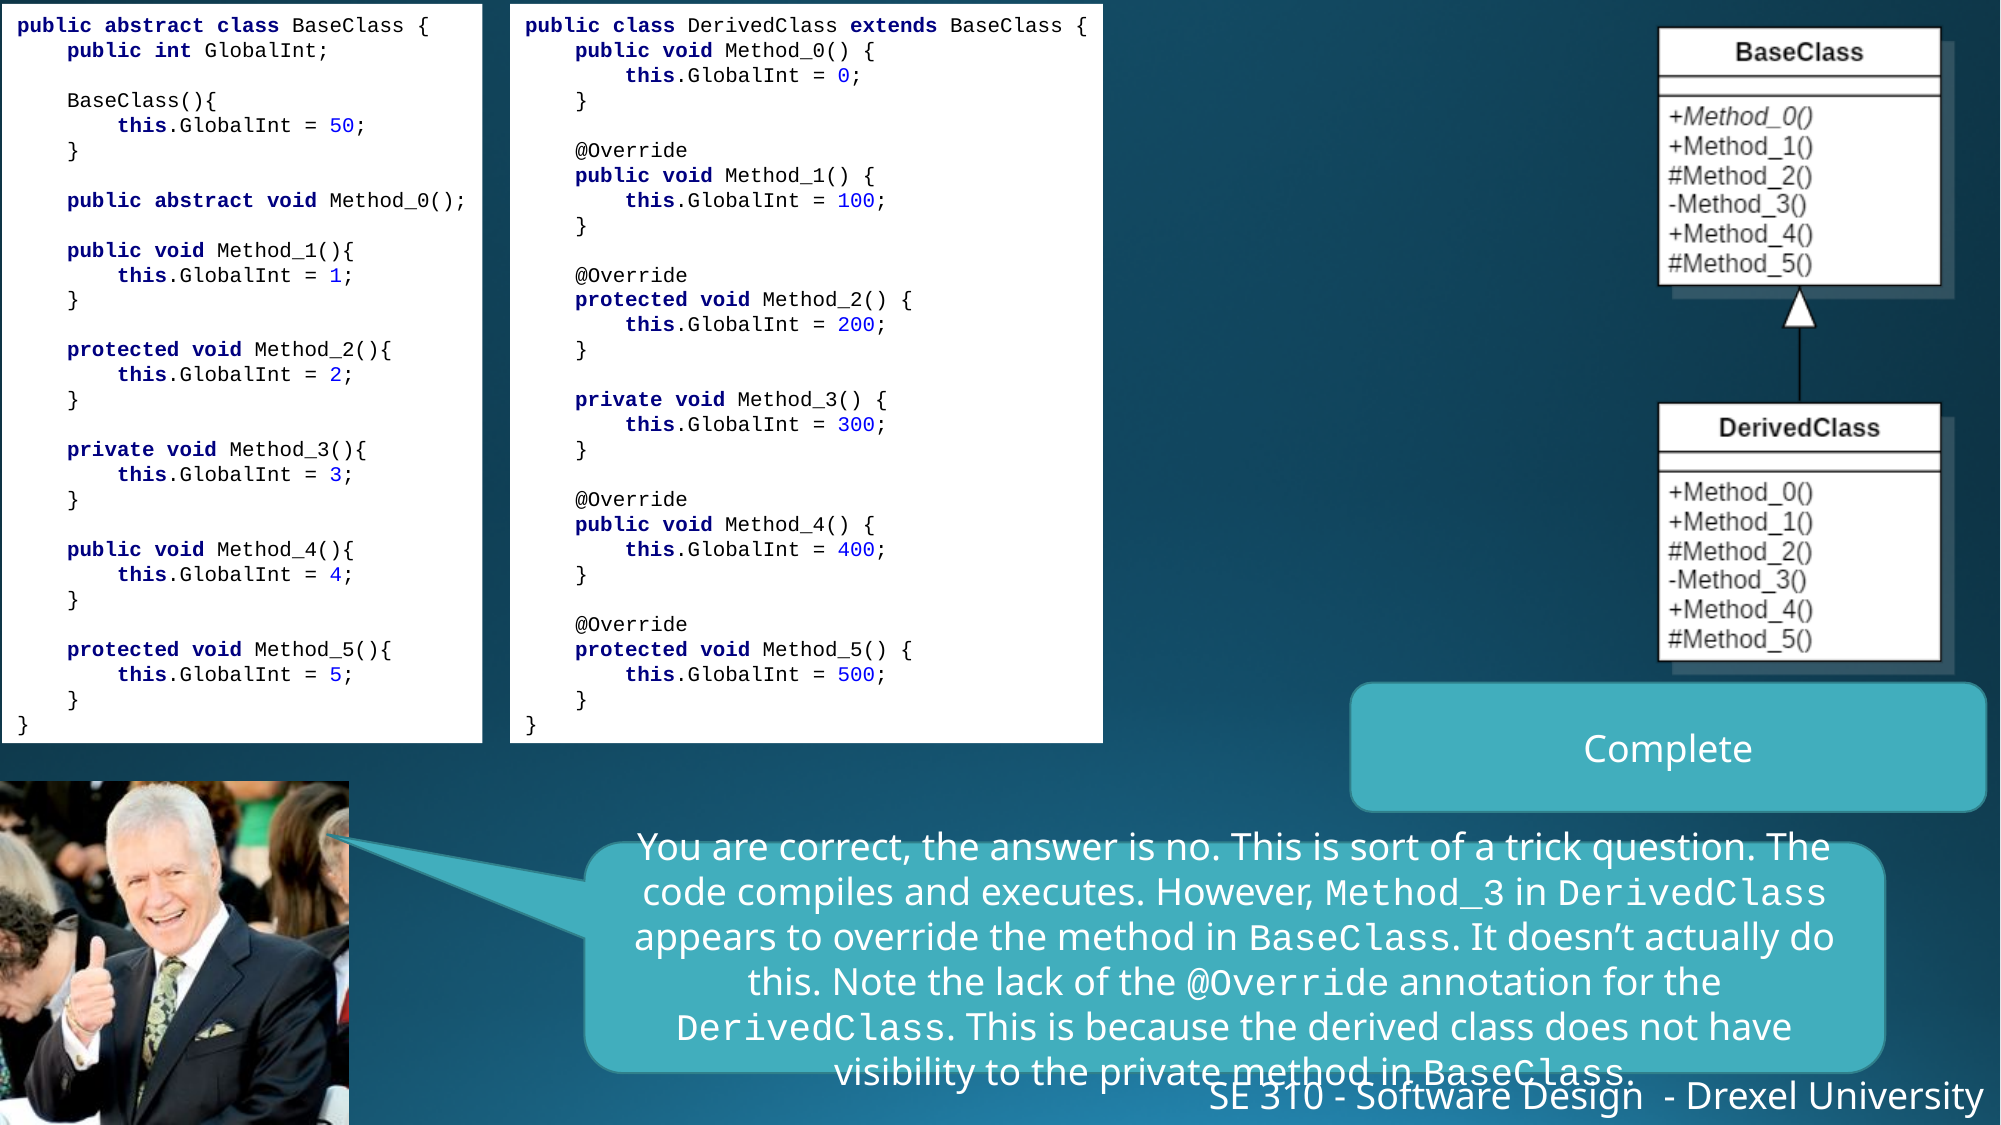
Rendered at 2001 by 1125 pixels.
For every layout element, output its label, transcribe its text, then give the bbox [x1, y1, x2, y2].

text_box SE 310 - Software Design - Drexel University [349, 1064, 2000, 1125]
text_box Complete [1349, 681, 1988, 813]
text_box public class DerivedClass extends BaseClass { public void Method_0() { this.GlobalInt = 0; } @Override public void Method_1() { this.GlobalInt = 100; } @Override protected void Method_2() { this.GlobalInt = 200; } private void Method_3() { this.GlobalInt = 300; } @Override public void Method_4() { this.GlobalInt = 400; } @Override protected void Method_5() { this.GlobalInt = 500; } } [510, 3, 1103, 744]
picture [0, 0, 2001, 1125]
text_box public abstract class BaseClass { public int GlobalInt; BaseClass(){ this.GlobalInt = 50; } public abstract void Method_0(); public void Method_1(){ this.GlobalInt = 1; } protected void Method_2(){ this.GlobalInt = 2; } private void Method_3(){ this.GlobalInt = 3; } public void Method_4(){ this.GlobalInt = 4; } protected void Method_5(){ this.GlobalInt = 5; } } [2, 3, 483, 744]
text_box You are correct, the answer is no. This is sort of a trick question. The code compiles and executes. However, Method_3 in DerivedClass appears to override the method in BaseClass. It doesn’t actually do this. Note the lack of the @Override annotation for the DerivedClass. This is because the derived class does not have visibility to the private method in BaseClass. [349, 837, 1887, 1064]
